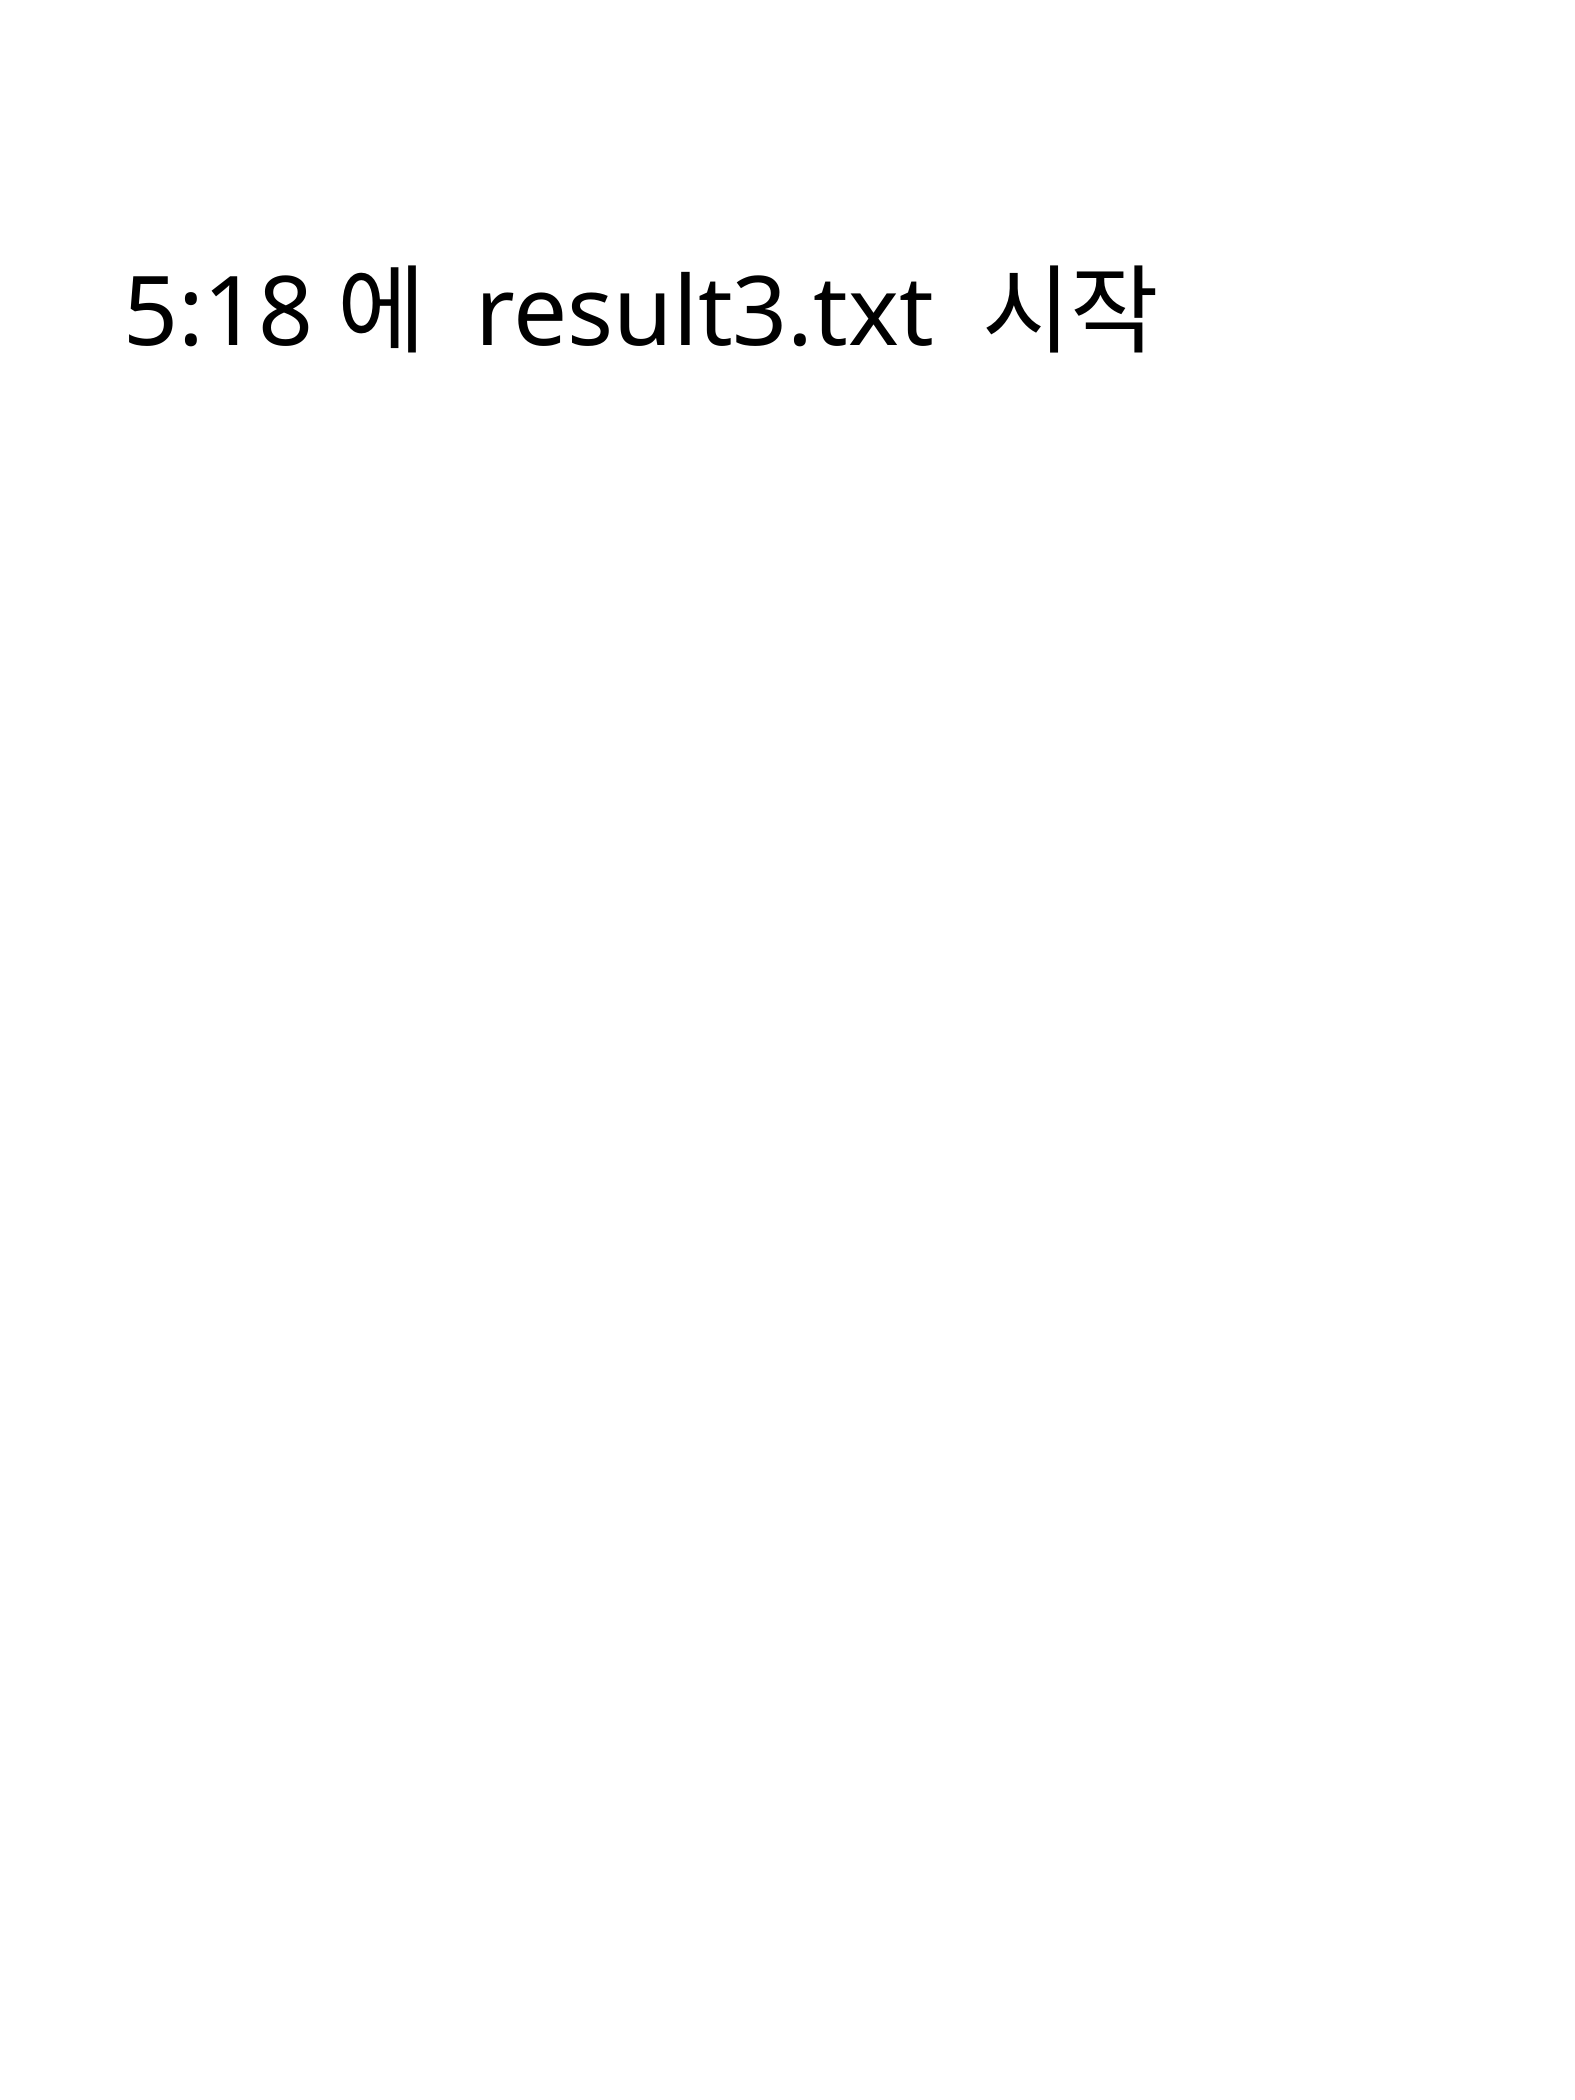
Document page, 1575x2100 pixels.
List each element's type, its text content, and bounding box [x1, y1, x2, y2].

title 5:18에 result3.txt 시작 [108, 111, 1467, 518]
